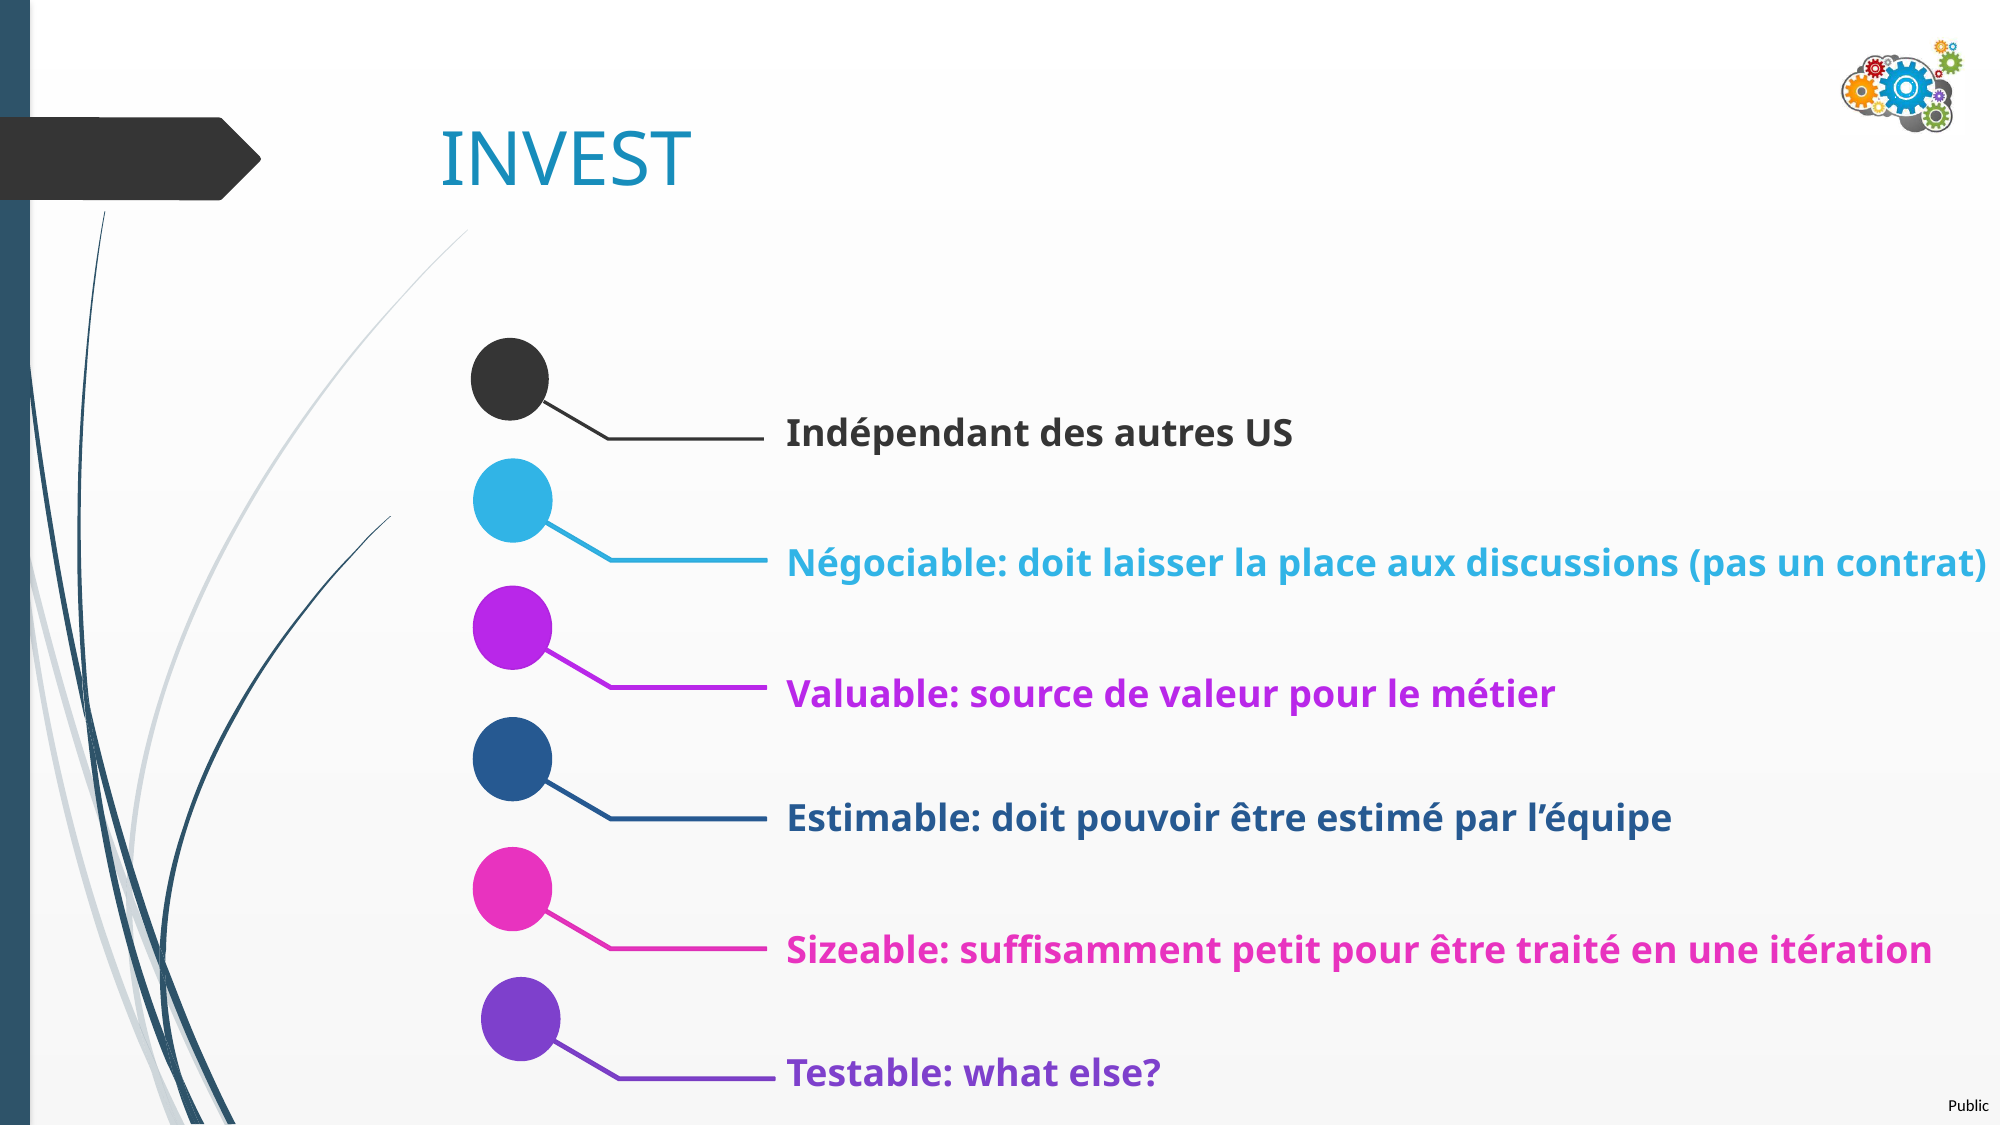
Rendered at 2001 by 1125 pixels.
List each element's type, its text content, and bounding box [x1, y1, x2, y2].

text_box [470, 337, 765, 441]
text_box Indépendant des autres US [786, 409, 1838, 455]
text_box Testable: what else? [786, 1048, 1838, 1095]
text_box Valuable: source de valeur pour le métier [786, 670, 1838, 716]
text_box Estimable: doit pouvoir être estimé par l’équipe [786, 793, 1908, 840]
picture [1839, 36, 1966, 136]
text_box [473, 586, 767, 690]
title INVEST [425, 102, 1888, 313]
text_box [473, 458, 768, 563]
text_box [473, 847, 767, 951]
text_box Négociable: doit laisser la place aux discussions (pas un contrat) [786, 538, 2000, 585]
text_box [481, 977, 776, 1081]
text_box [473, 717, 767, 821]
text_box Sizeable: suffisamment petit pour être traité en une itération [786, 925, 2000, 971]
